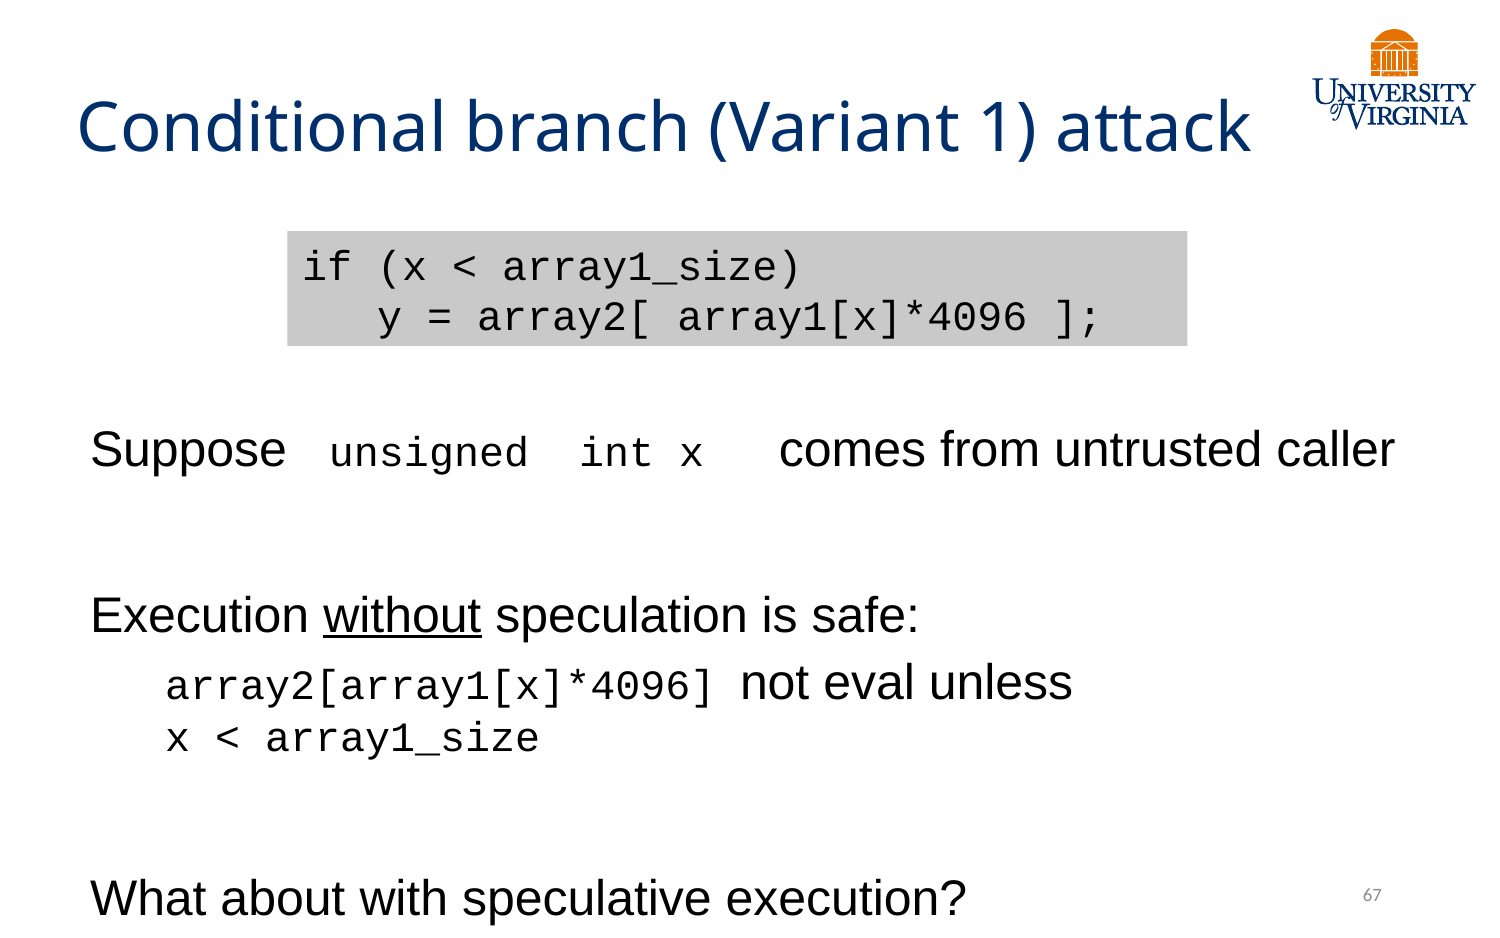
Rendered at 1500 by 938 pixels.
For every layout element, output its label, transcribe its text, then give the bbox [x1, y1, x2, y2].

text_box if (x < array1_size) y = array2[ array1[x]*4096 ]; [287, 231, 1188, 346]
title Conditional branch (Variant 1) attack [61, 81, 1448, 178]
list Suppose unsigned int x comes from untrusted caller Execution without speculation is safe: array2[array1[x]*4096] not eval unless x < array1_size What about with speculative execution? [75, 409, 1500, 869]
slide_number 67 [1059, 868, 1397, 919]
